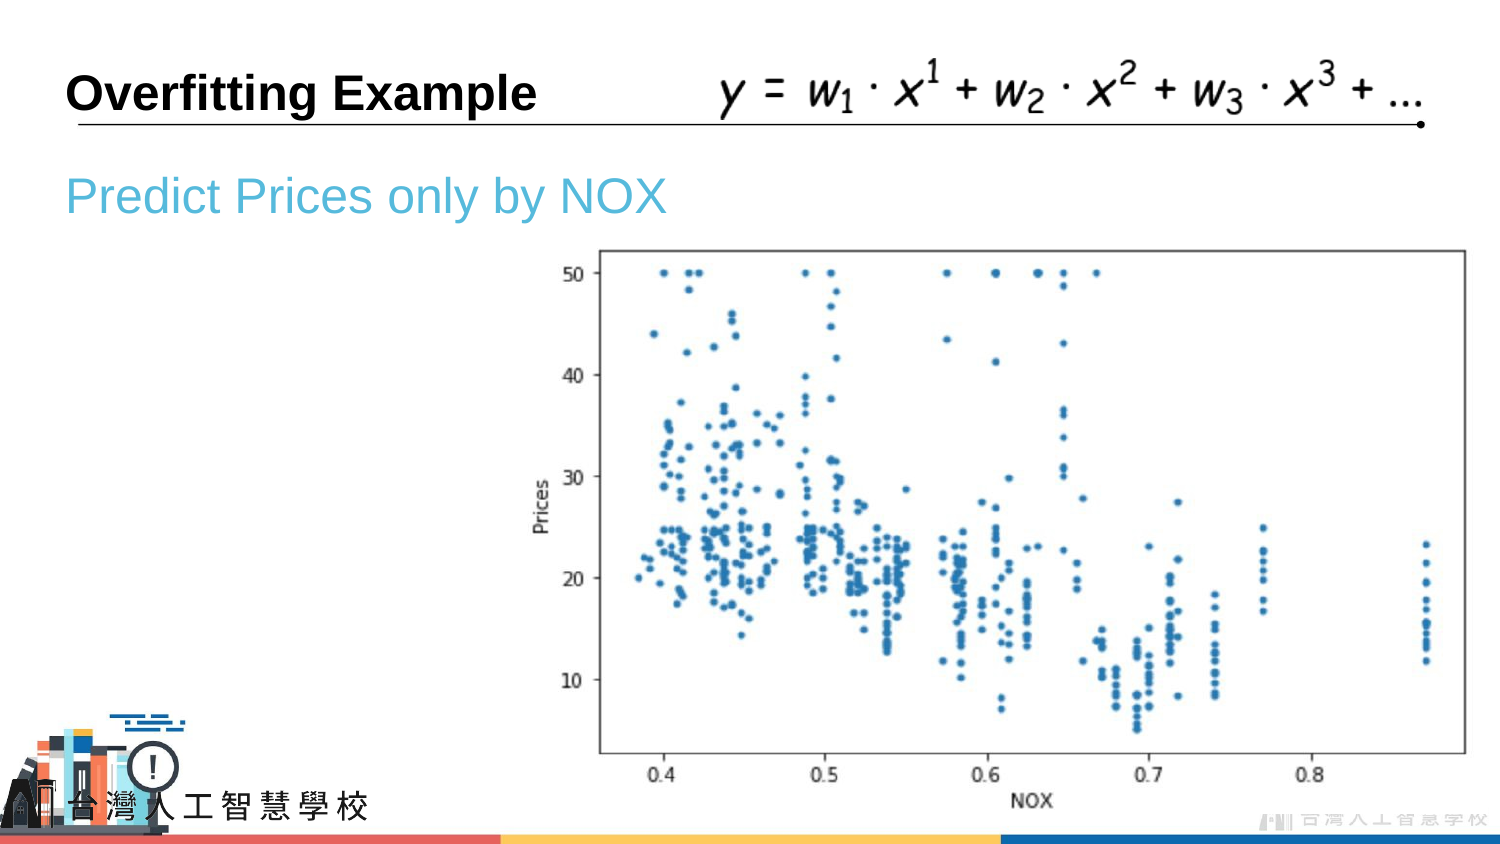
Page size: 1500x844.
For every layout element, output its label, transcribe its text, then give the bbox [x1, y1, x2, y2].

picture [0, 0, 1500, 844]
text_box Predict Prices only by NOX [63, 161, 669, 226]
text_box Overfitting Example [63, 25, 720, 120]
text_box [511, 234, 1489, 814]
